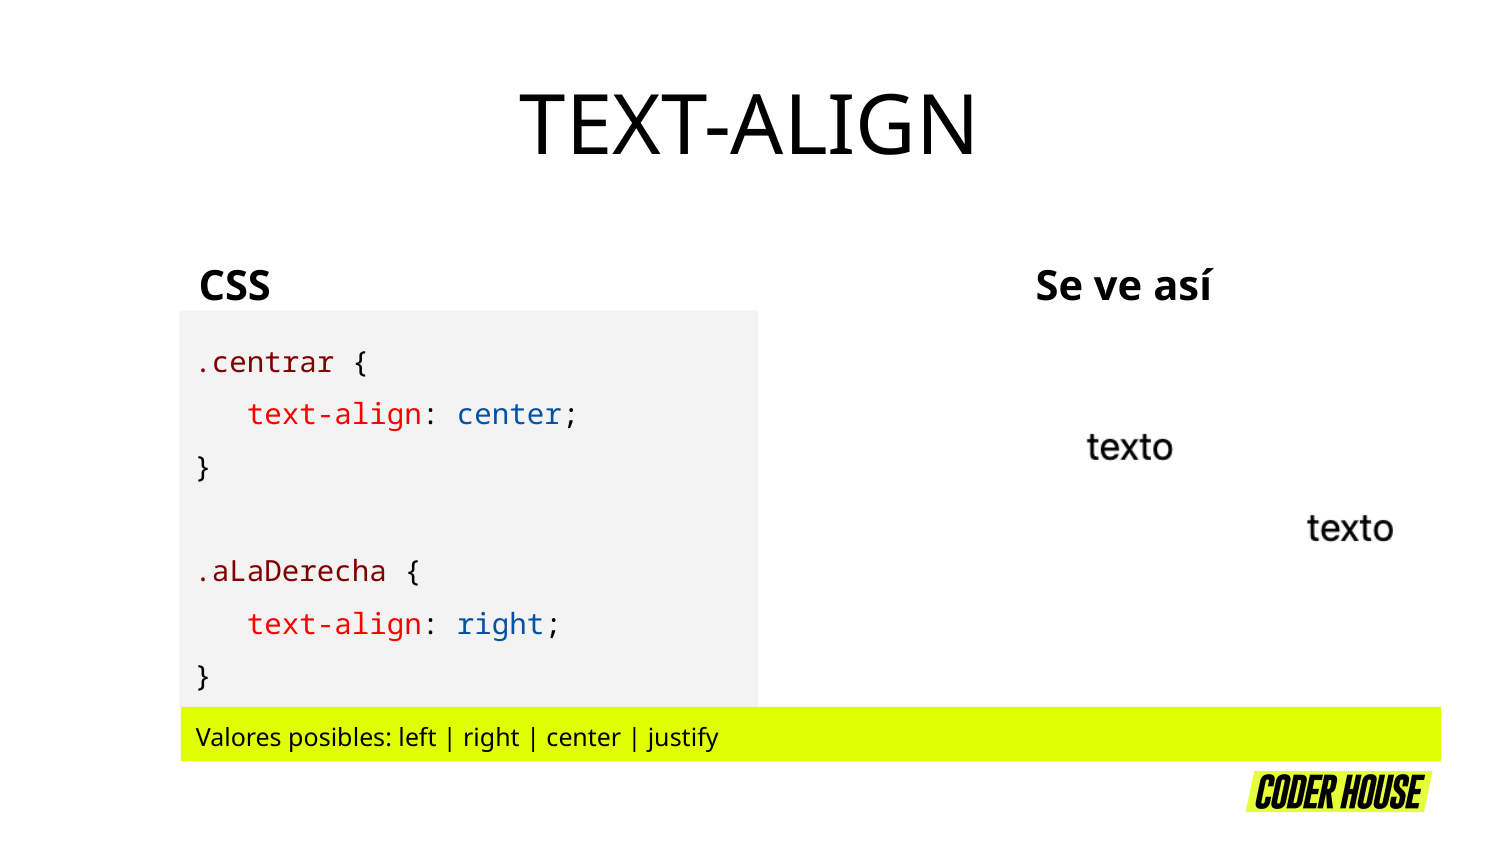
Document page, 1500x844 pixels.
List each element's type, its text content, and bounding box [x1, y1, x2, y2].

text_box TEXT-ALIGN [238, 41, 1262, 237]
text_box Valores posibles: left | right | center | justify [180, 706, 1442, 762]
picture [1241, 764, 1437, 819]
picture [837, 396, 1426, 605]
text_box CSS [183, 243, 369, 317]
text_box Se ve así [1020, 243, 1244, 317]
text_box .centrar { text-align: center; } .aLaDerecha { text-align: right; } [179, 310, 759, 707]
